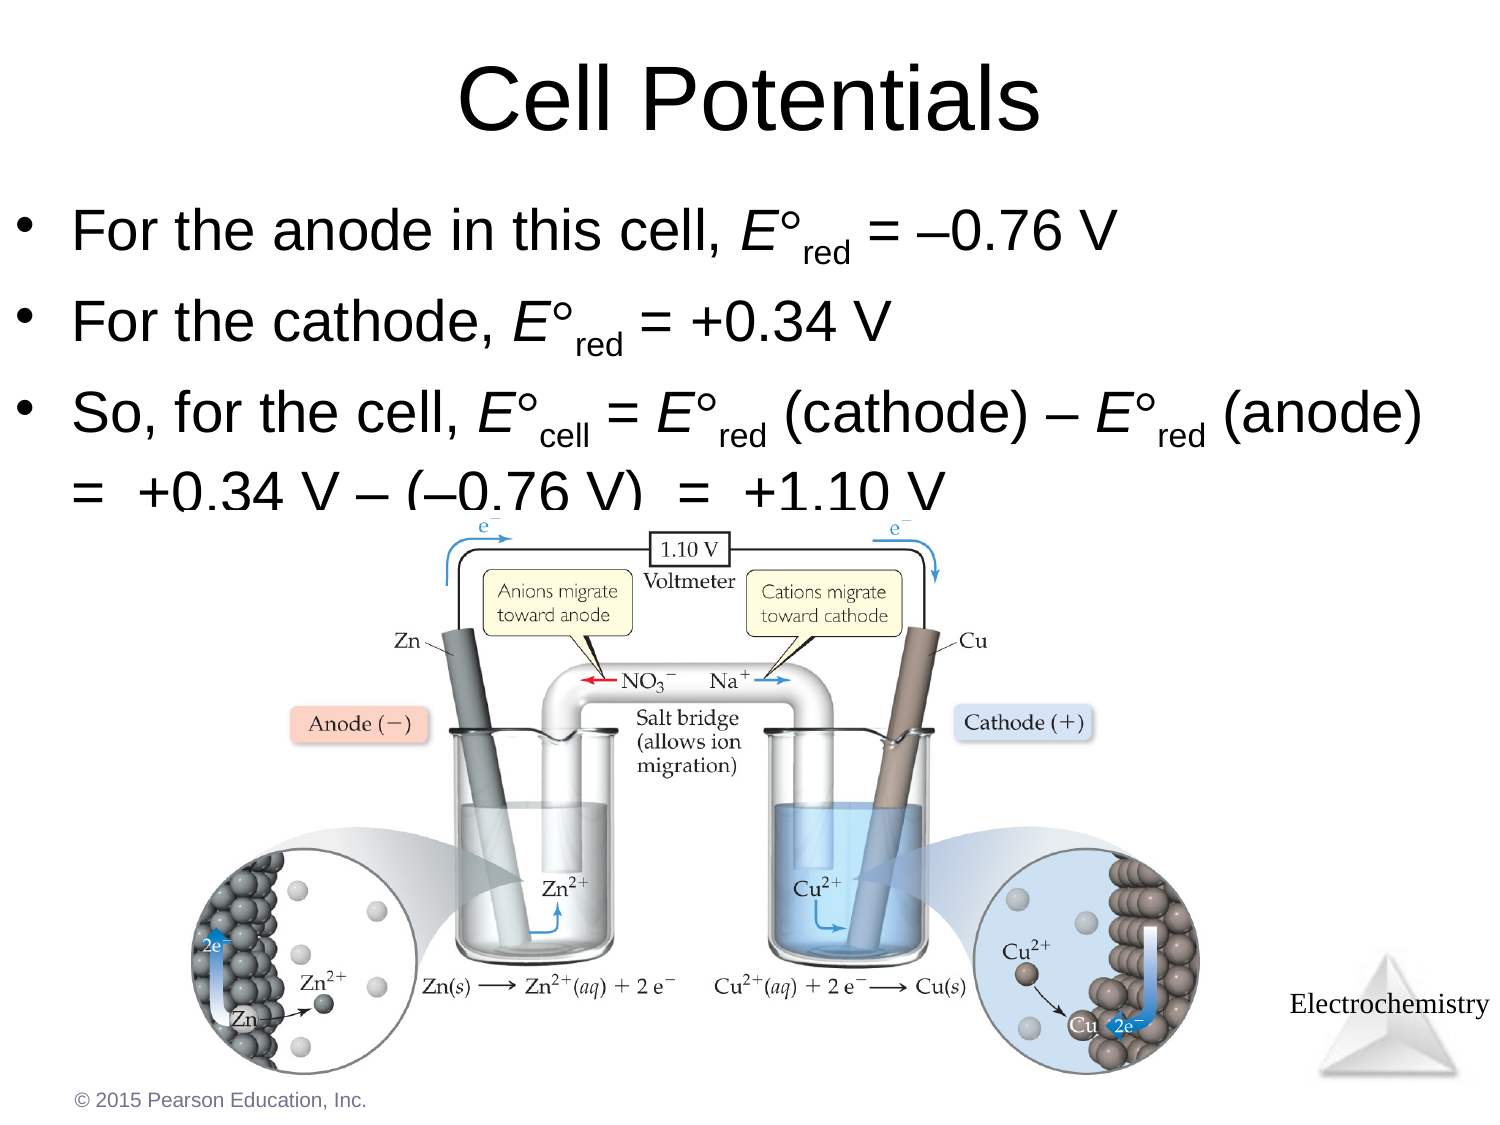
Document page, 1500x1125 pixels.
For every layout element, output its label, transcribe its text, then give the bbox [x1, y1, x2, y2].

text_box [155, 316, 569, 559]
picture [1275, 900, 1500, 1125]
picture [183, 510, 1208, 1078]
title Cell Potentials [0, 0, 1500, 184]
list For the anode in this cell, E°red = –0.76 V For the cathode, E°red = +0.34 V So, for the cell, E°cell = E°red (cathode) – E°red (anode) = +0.34 V – (–0.76 V) = +1.10 V [0, 184, 1500, 510]
